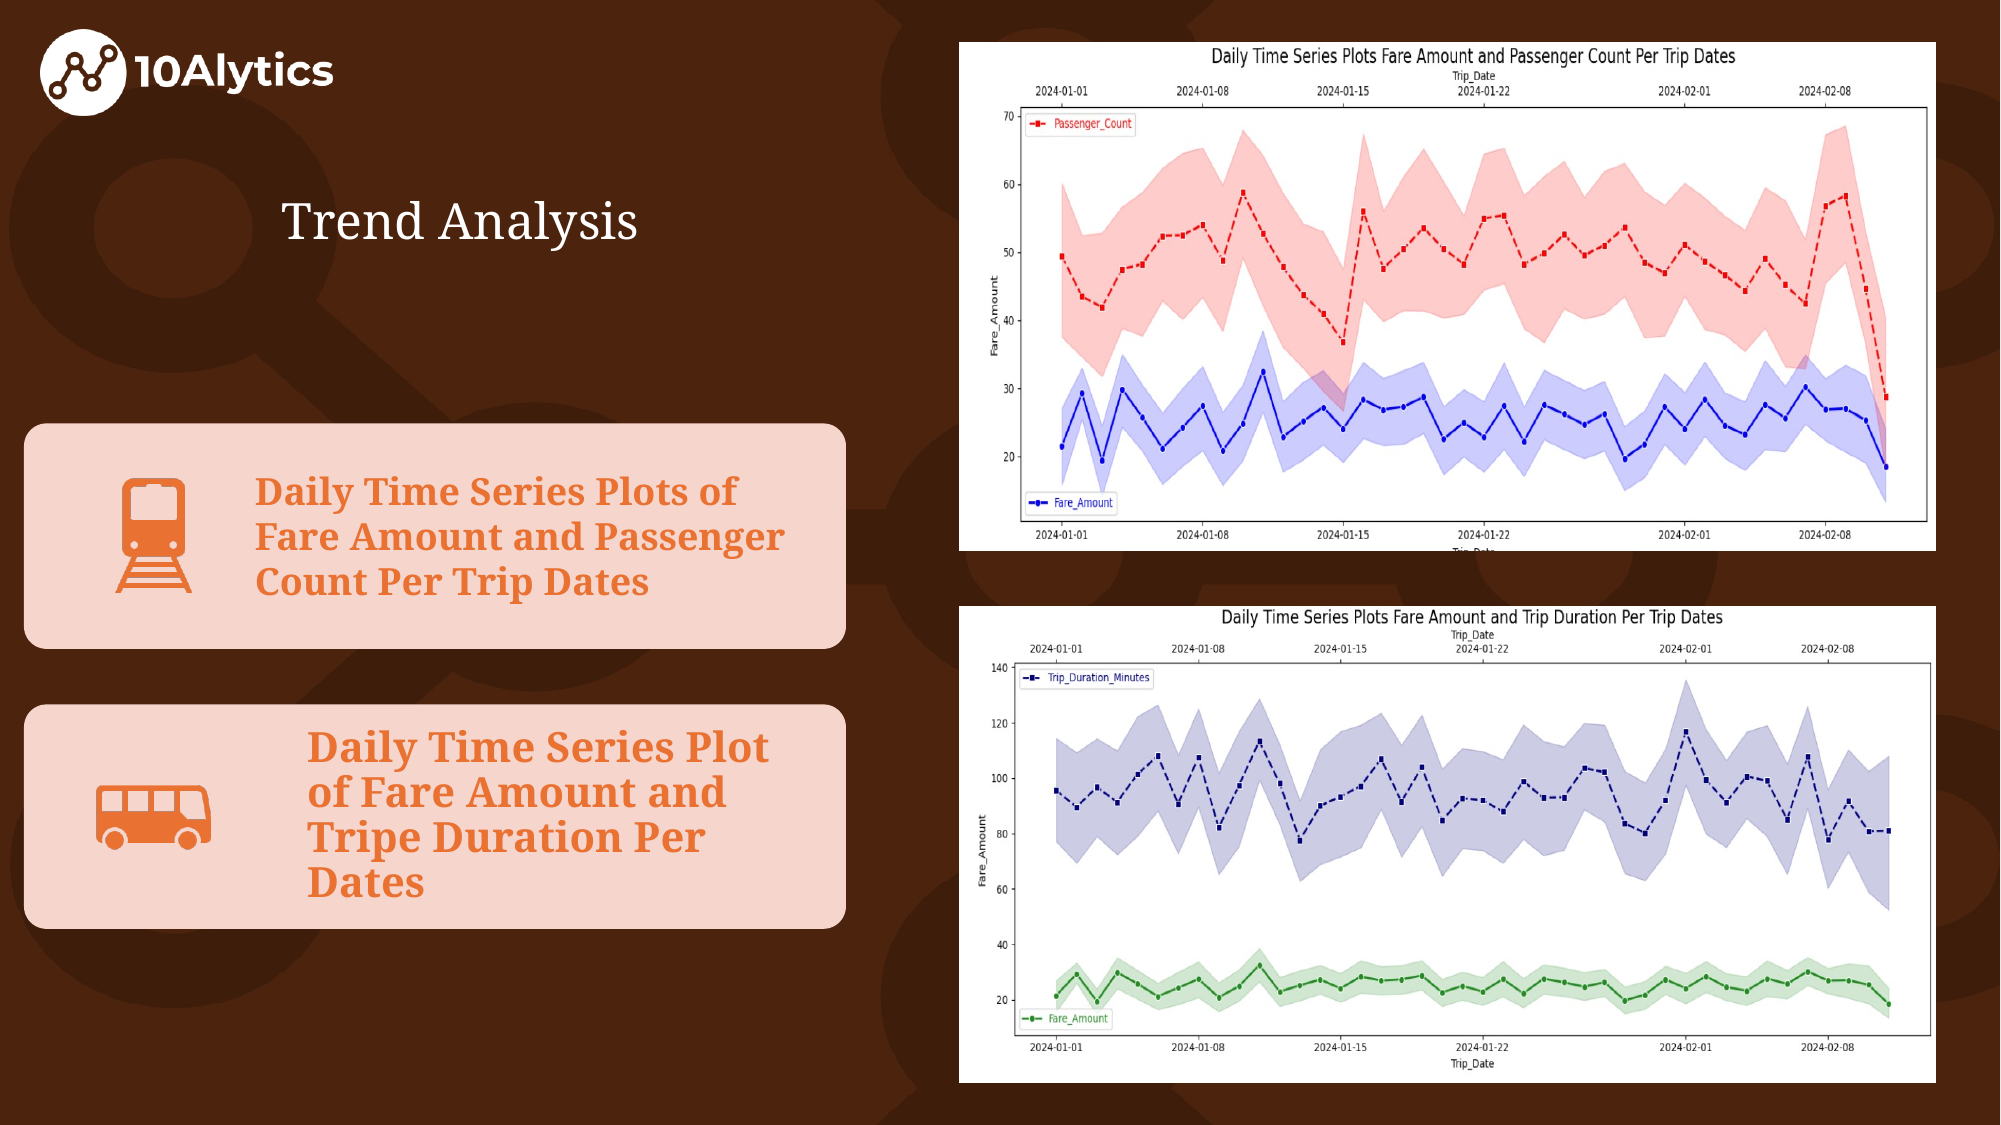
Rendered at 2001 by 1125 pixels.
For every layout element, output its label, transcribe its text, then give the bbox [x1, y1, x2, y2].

text_box Trend Analysis [137, 75, 783, 301]
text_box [23, 301, 847, 1051]
picture [0, 0, 2000, 1125]
